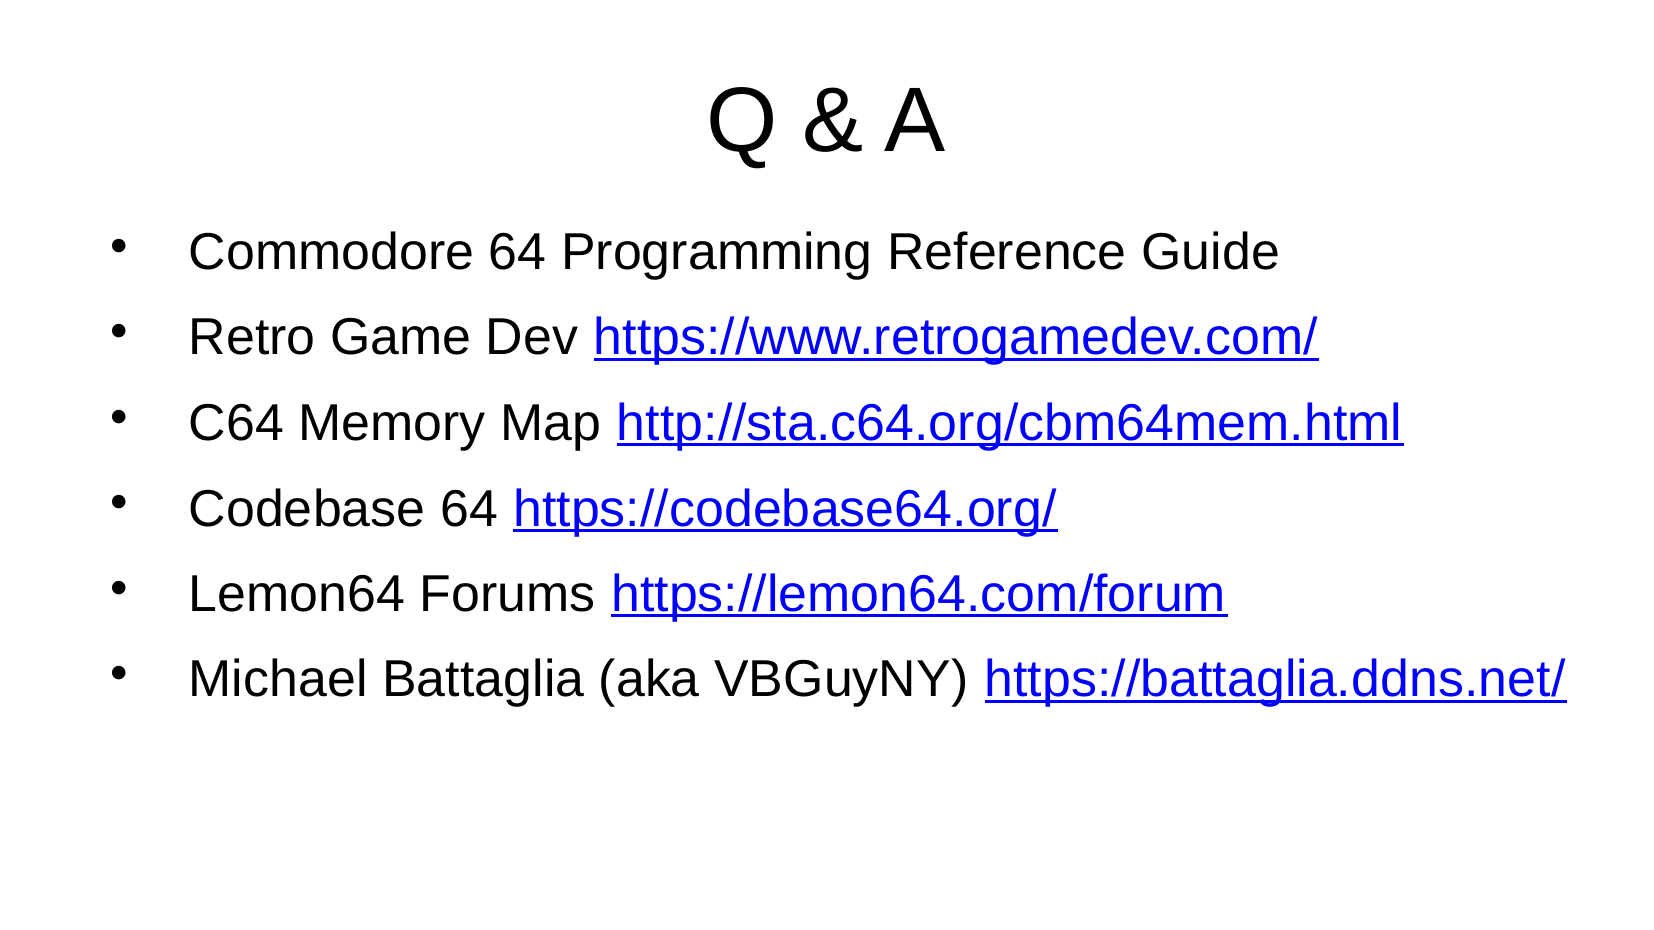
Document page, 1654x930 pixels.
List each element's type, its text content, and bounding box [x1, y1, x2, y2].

text_box Q & A [82, 37, 1570, 192]
text_box Commodore 64 Programming Reference Guide Retro Game Dev https://www.retrogamedev.com/ C64 Memory Map http://sta.c64.org/cbm64mem.html Codebase 64 https://codebase64.org/ Lemon64 Forums https://lemon64.com/forum Michael Battaglia (aka VBGuyNY) https://battaglia.ddns.net/ [82, 217, 1570, 757]
